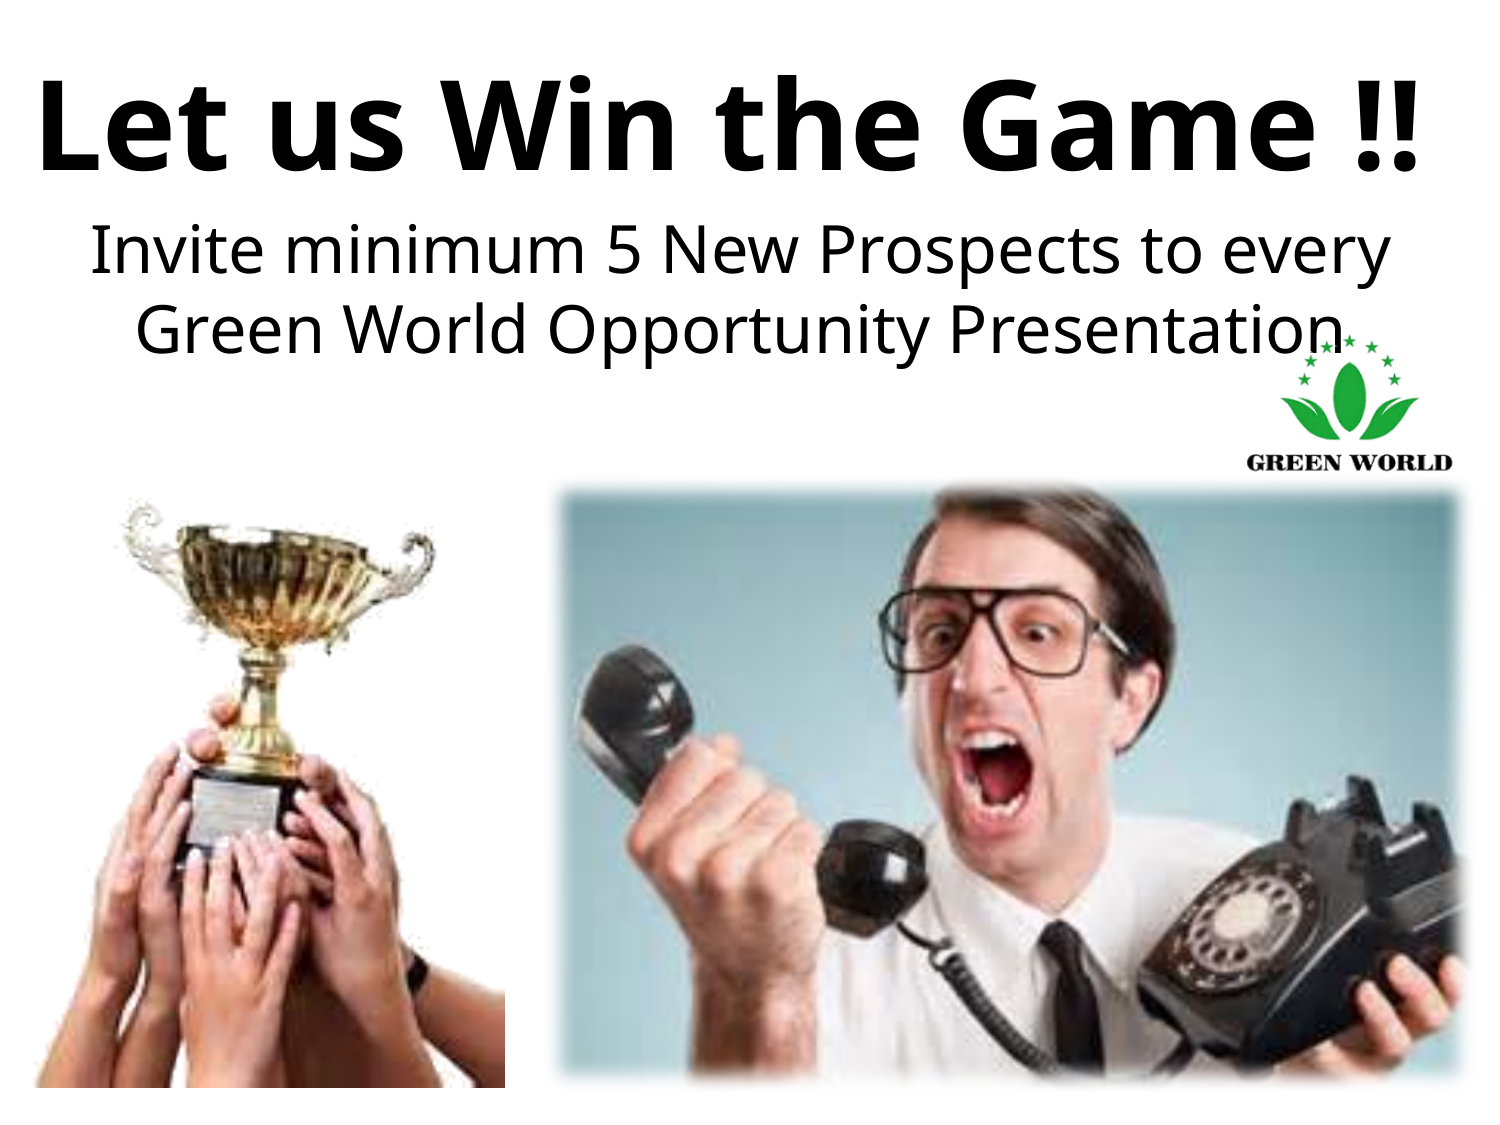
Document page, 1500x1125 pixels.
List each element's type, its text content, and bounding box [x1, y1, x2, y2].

text_box Let us Win the Game !! [0, 0, 1500, 242]
text_box Invite minimum 5 New Prospects to every Green World Opportunity Presentation [50, 199, 1450, 375]
picture [24, 447, 505, 1088]
picture [543, 324, 1476, 1093]
